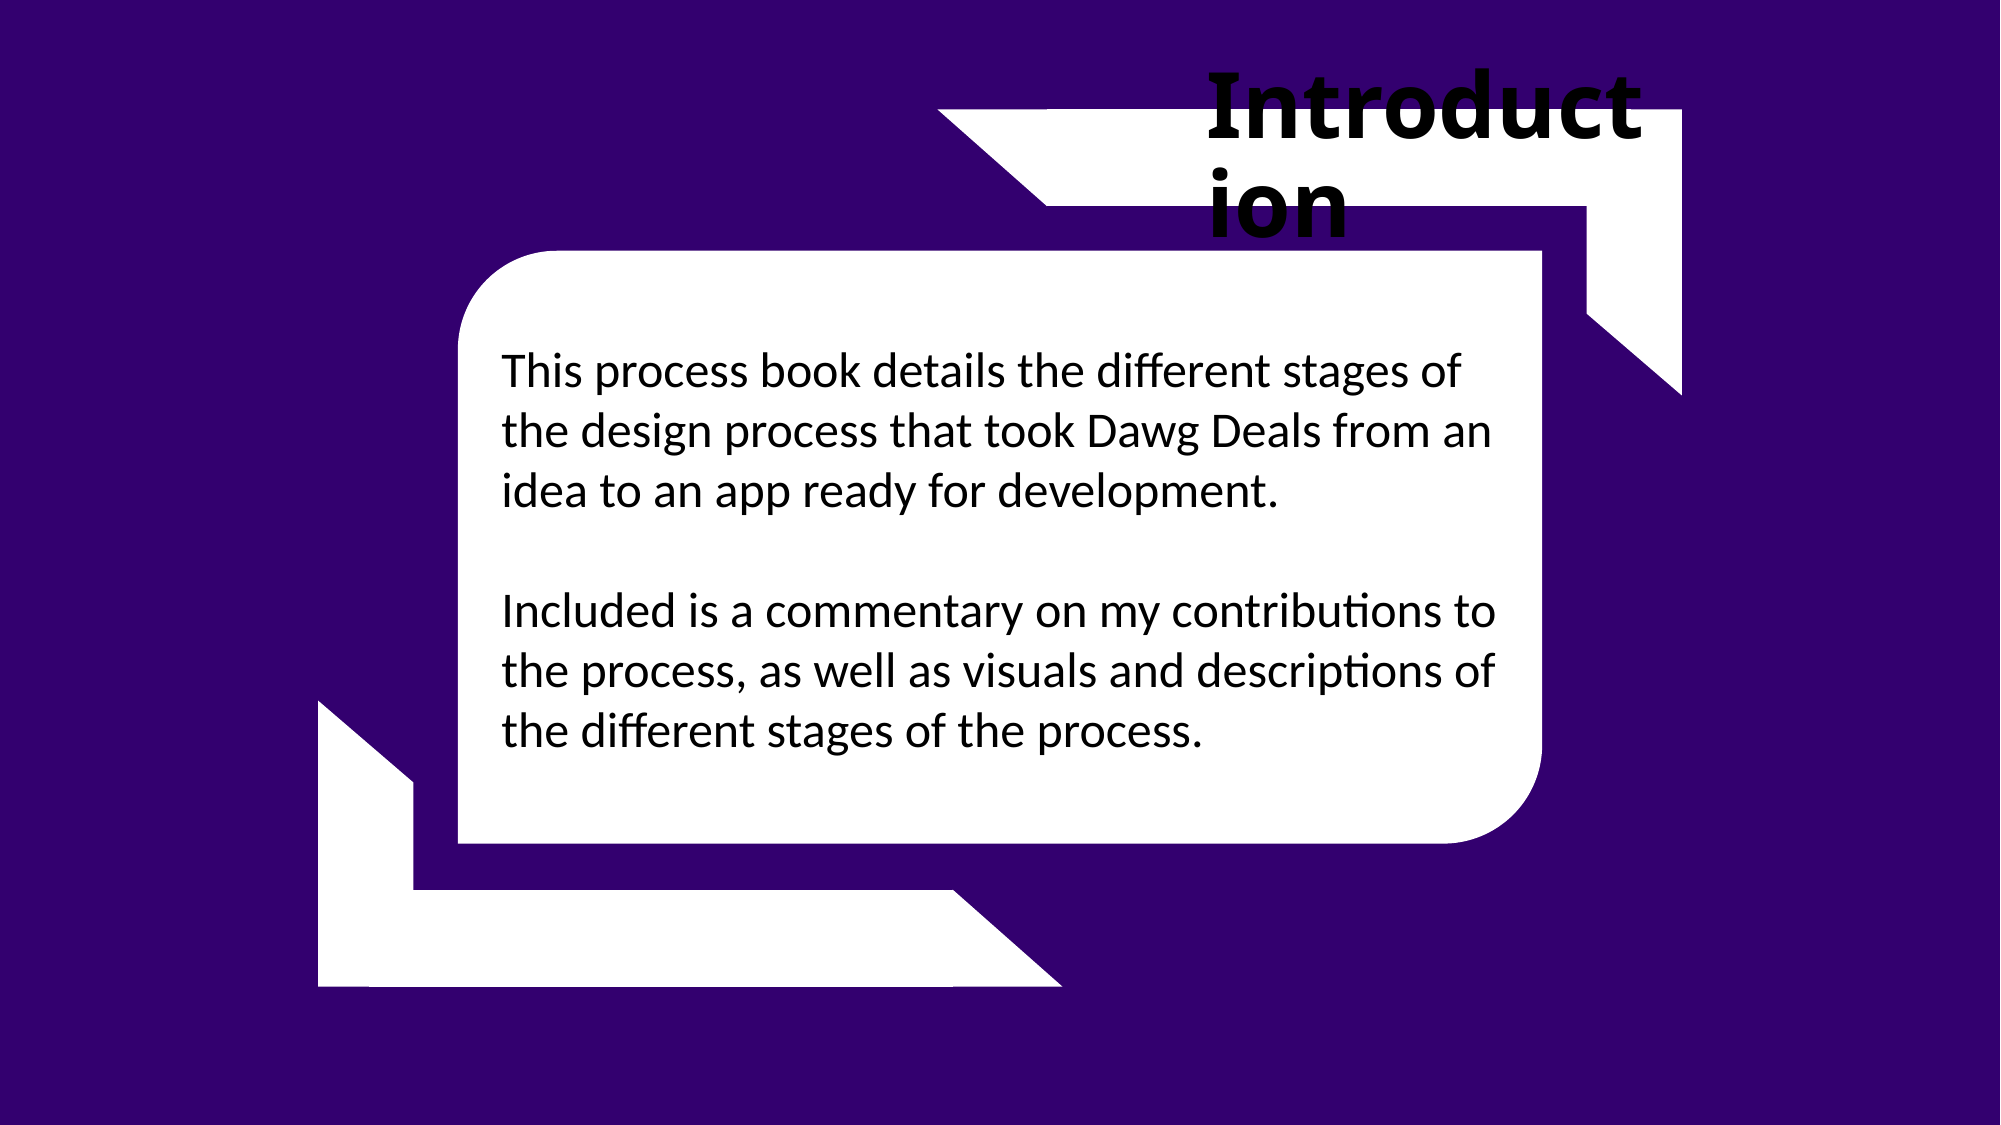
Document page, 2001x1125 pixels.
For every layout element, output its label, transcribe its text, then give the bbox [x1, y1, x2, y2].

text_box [937, 109, 1682, 396]
title Introduction [1191, 49, 1682, 109]
text_box This process book details the different stages of the design process that took Dawg Deals from an idea to an app ready for development. Included is a commentary on my contributions to the process, as well as visuals and descriptions of the different stages of the process. [456, 249, 1544, 845]
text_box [317, 700, 1063, 987]
